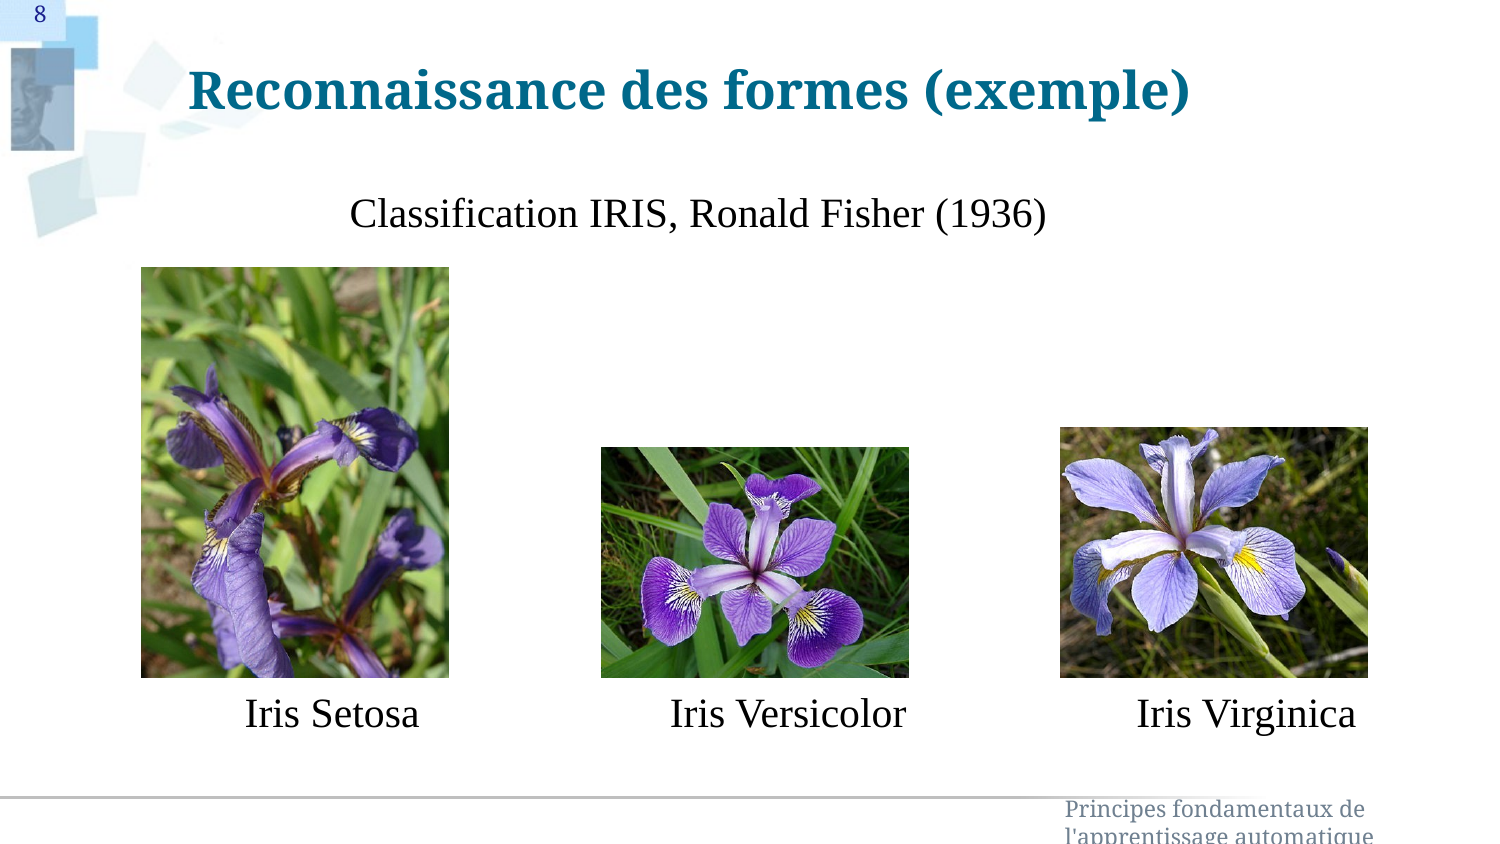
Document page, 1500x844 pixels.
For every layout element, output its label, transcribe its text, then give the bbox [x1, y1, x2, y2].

text_box Iris Setosa [240, 682, 454, 737]
text_box Iris Versicolor [665, 682, 947, 737]
picture [600, 446, 909, 678]
picture [0, 0, 450, 678]
picture [1060, 427, 1368, 678]
text_box Classification IRIS, Ronald Fisher (1936) [345, 182, 1154, 236]
text_box 8 [29, 0, 54, 28]
footer Principes fondamentaux de l'apprentissage automatique [1060, 788, 1500, 844]
title Reconnaissance des formes (exemple) [184, 52, 1274, 199]
text_box Iris Virginica [1132, 682, 1399, 737]
